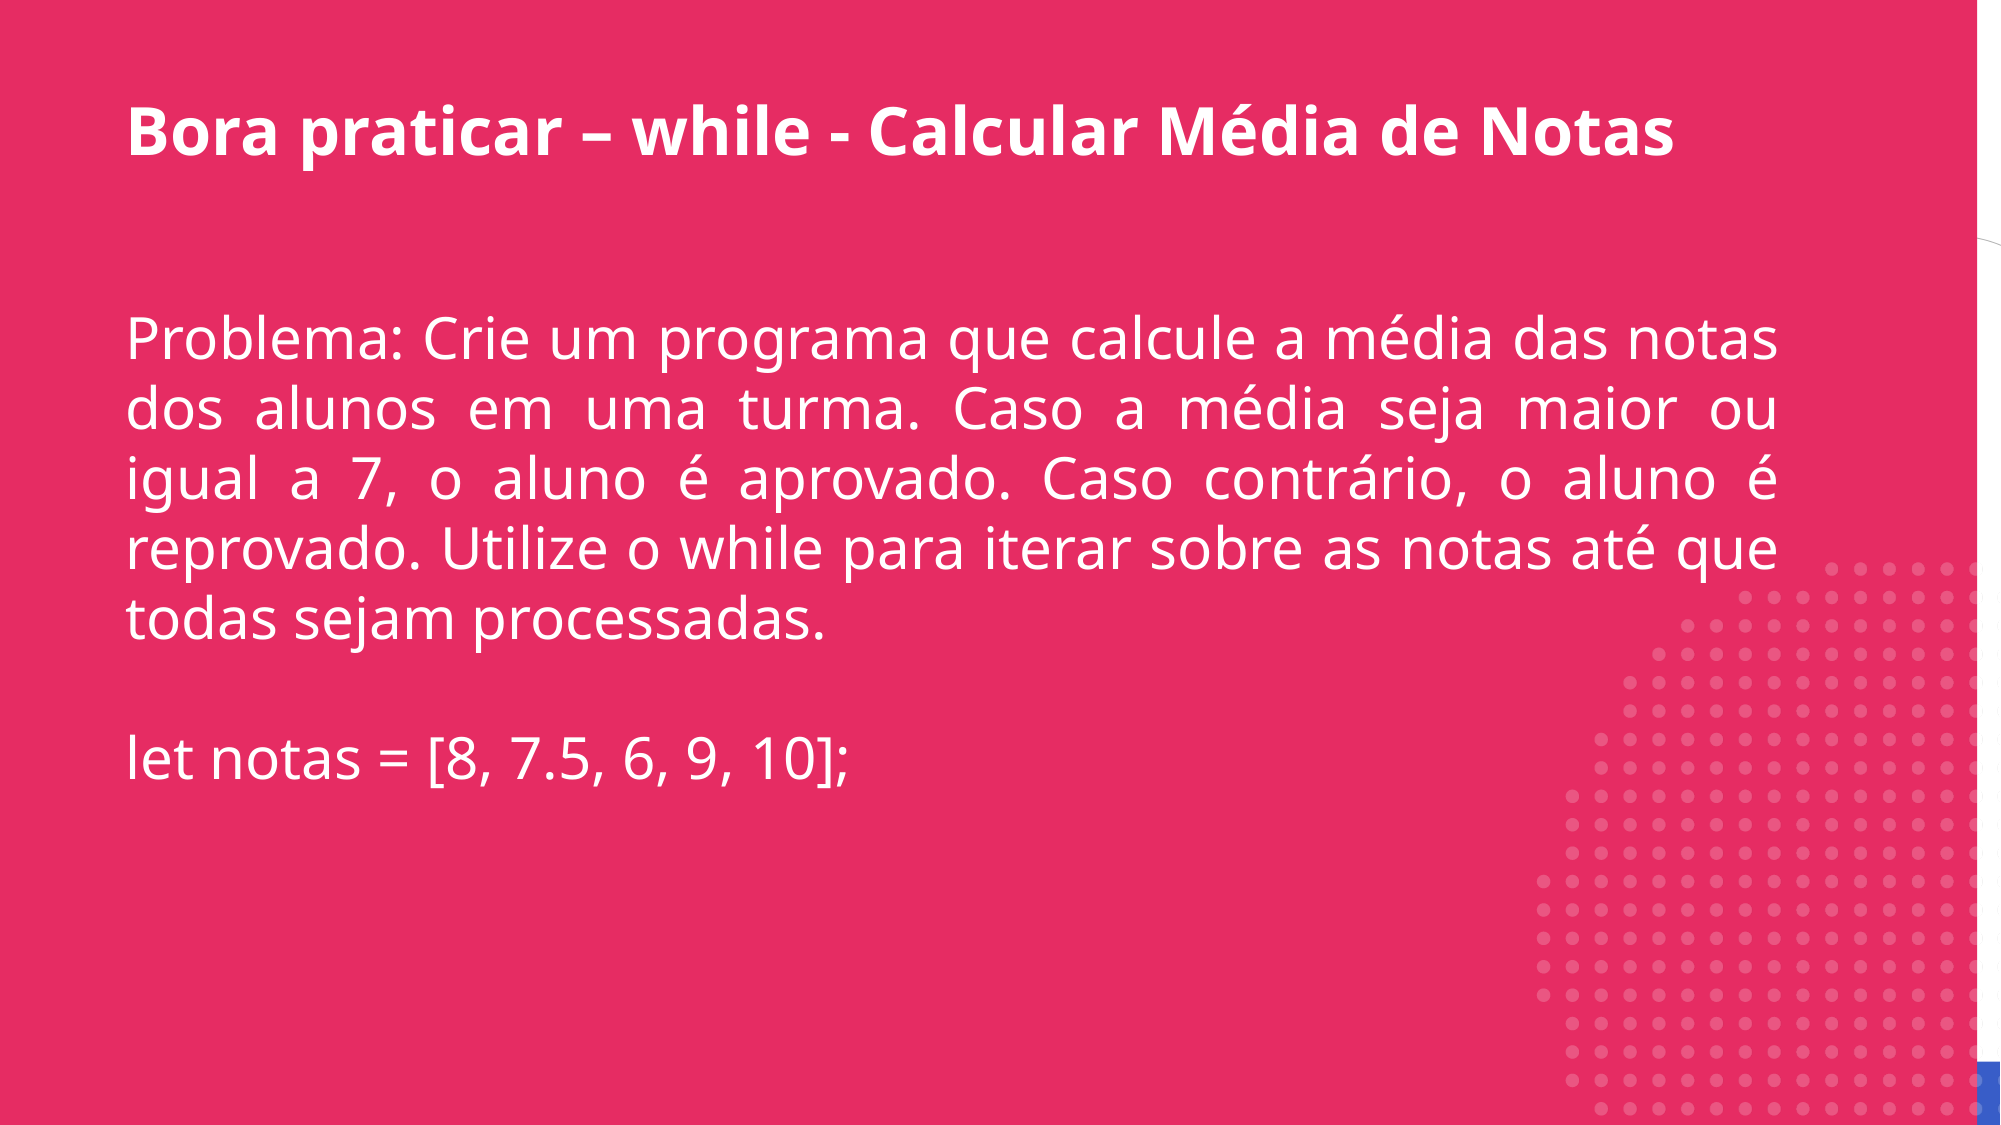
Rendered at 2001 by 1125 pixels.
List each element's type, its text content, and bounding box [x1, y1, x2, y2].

text_box Problema: Crie um programa que calcule a média das notas dos alunos em uma turma. Caso a média seja maior ou igual a 7, o aluno é aprovado. Caso contrário, o aluno é reprovado. Utilize o while para iterar sobre as notas até que todas sejam processadas. let notas = [8, 7.5, 6, 9, 10]; [110, 293, 1795, 799]
text_box Bora praticar – while - Calcular Média de Notas [110, 81, 1844, 177]
picture [1536, 562, 2000, 1125]
text_box [0, 0, 1978, 1125]
